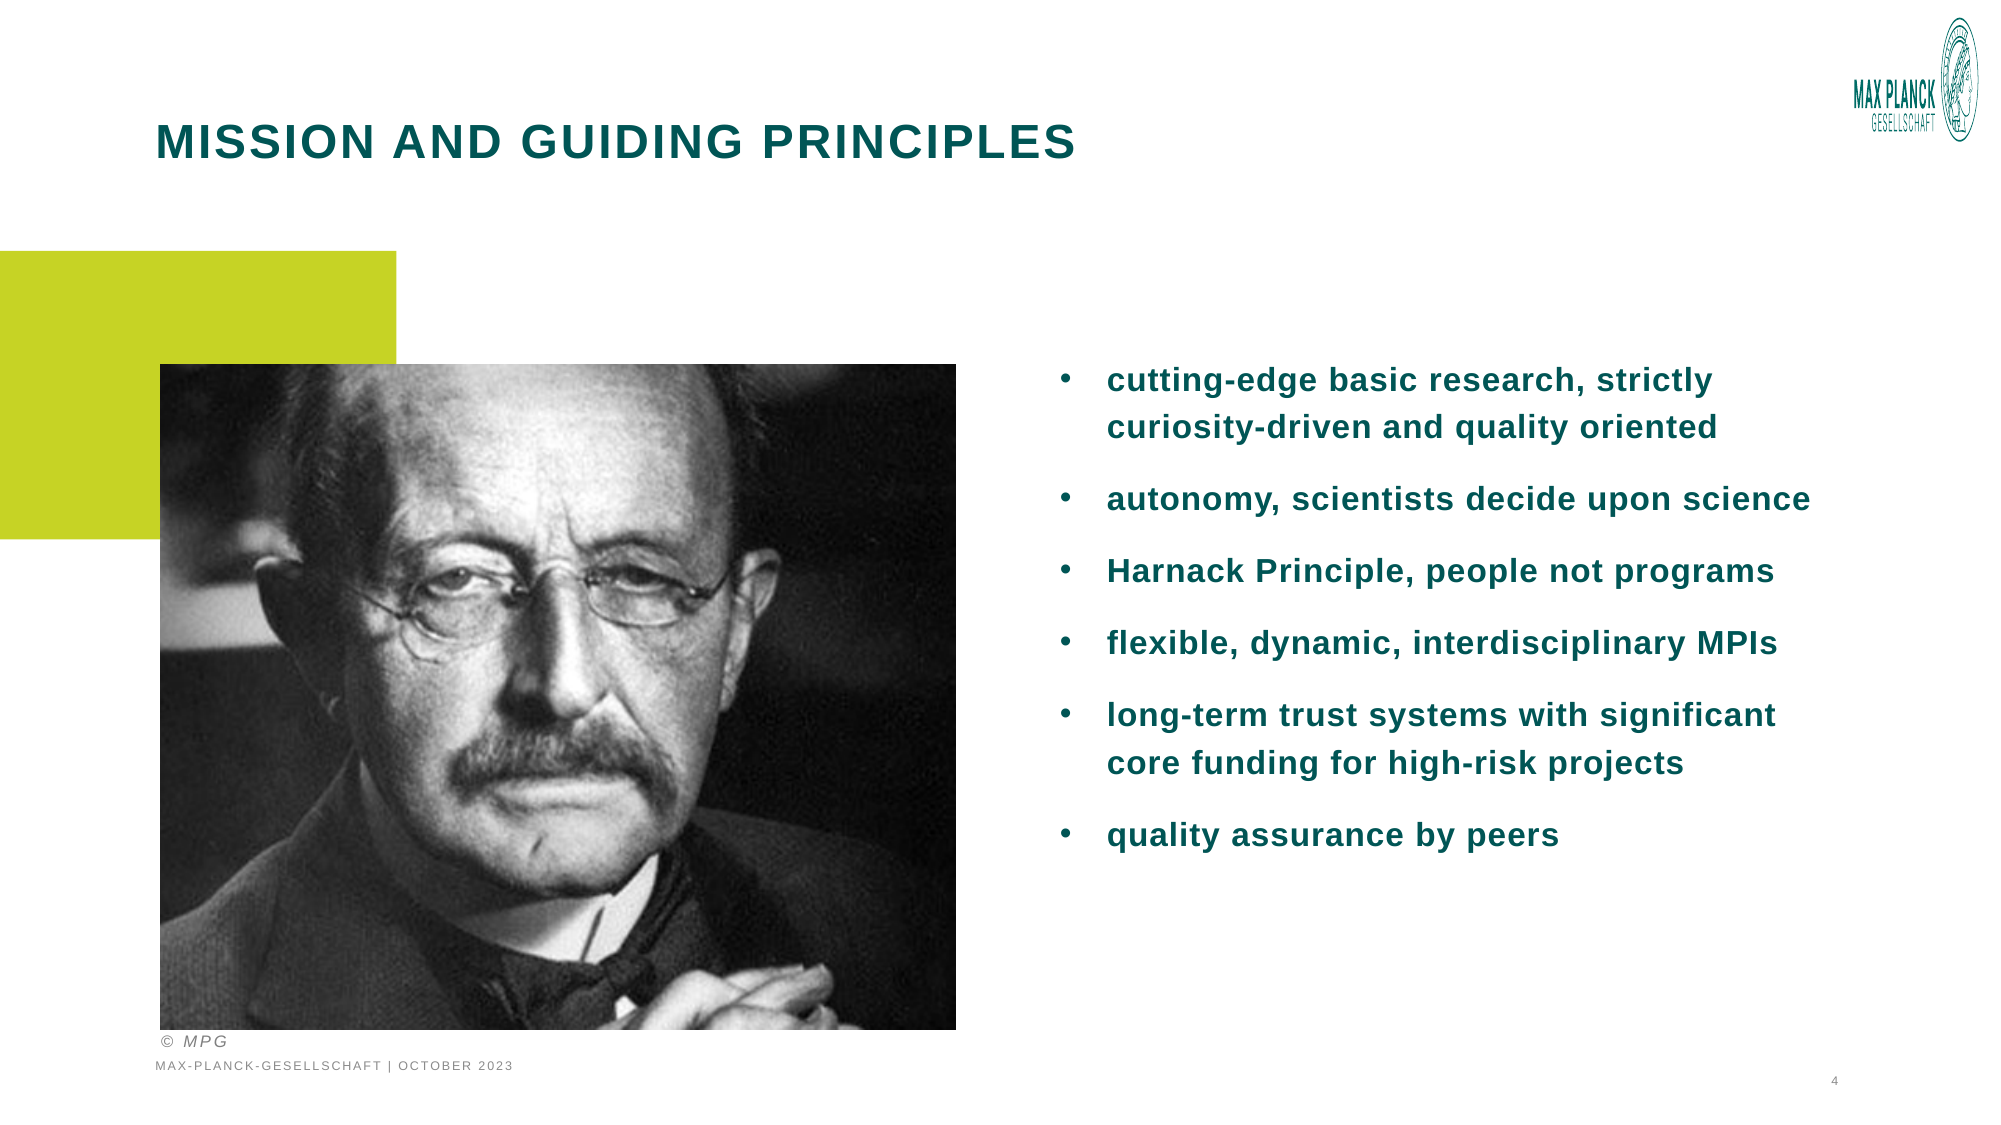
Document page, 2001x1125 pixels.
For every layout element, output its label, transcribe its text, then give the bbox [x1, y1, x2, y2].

picture [160, 364, 956, 1030]
footer MAX-PLANCK-GESELLSCHAFT | October 2023 4 [155, 1058, 1845, 1089]
text_box © MPG [160, 1030, 228, 1051]
text_box cutting-edge basic research, strictly curiosity-driven and quality oriented autonomy, scientists decide upon science Harnack Principle, people not programs flexible, dynamic, interdisciplinary MPIs long-term trust systems with significant core funding for high-risk projects quality assurance by peers [1045, 342, 1871, 1052]
text_box [0, 250, 398, 540]
title Mission and Guiding Principles [155, 113, 1845, 344]
